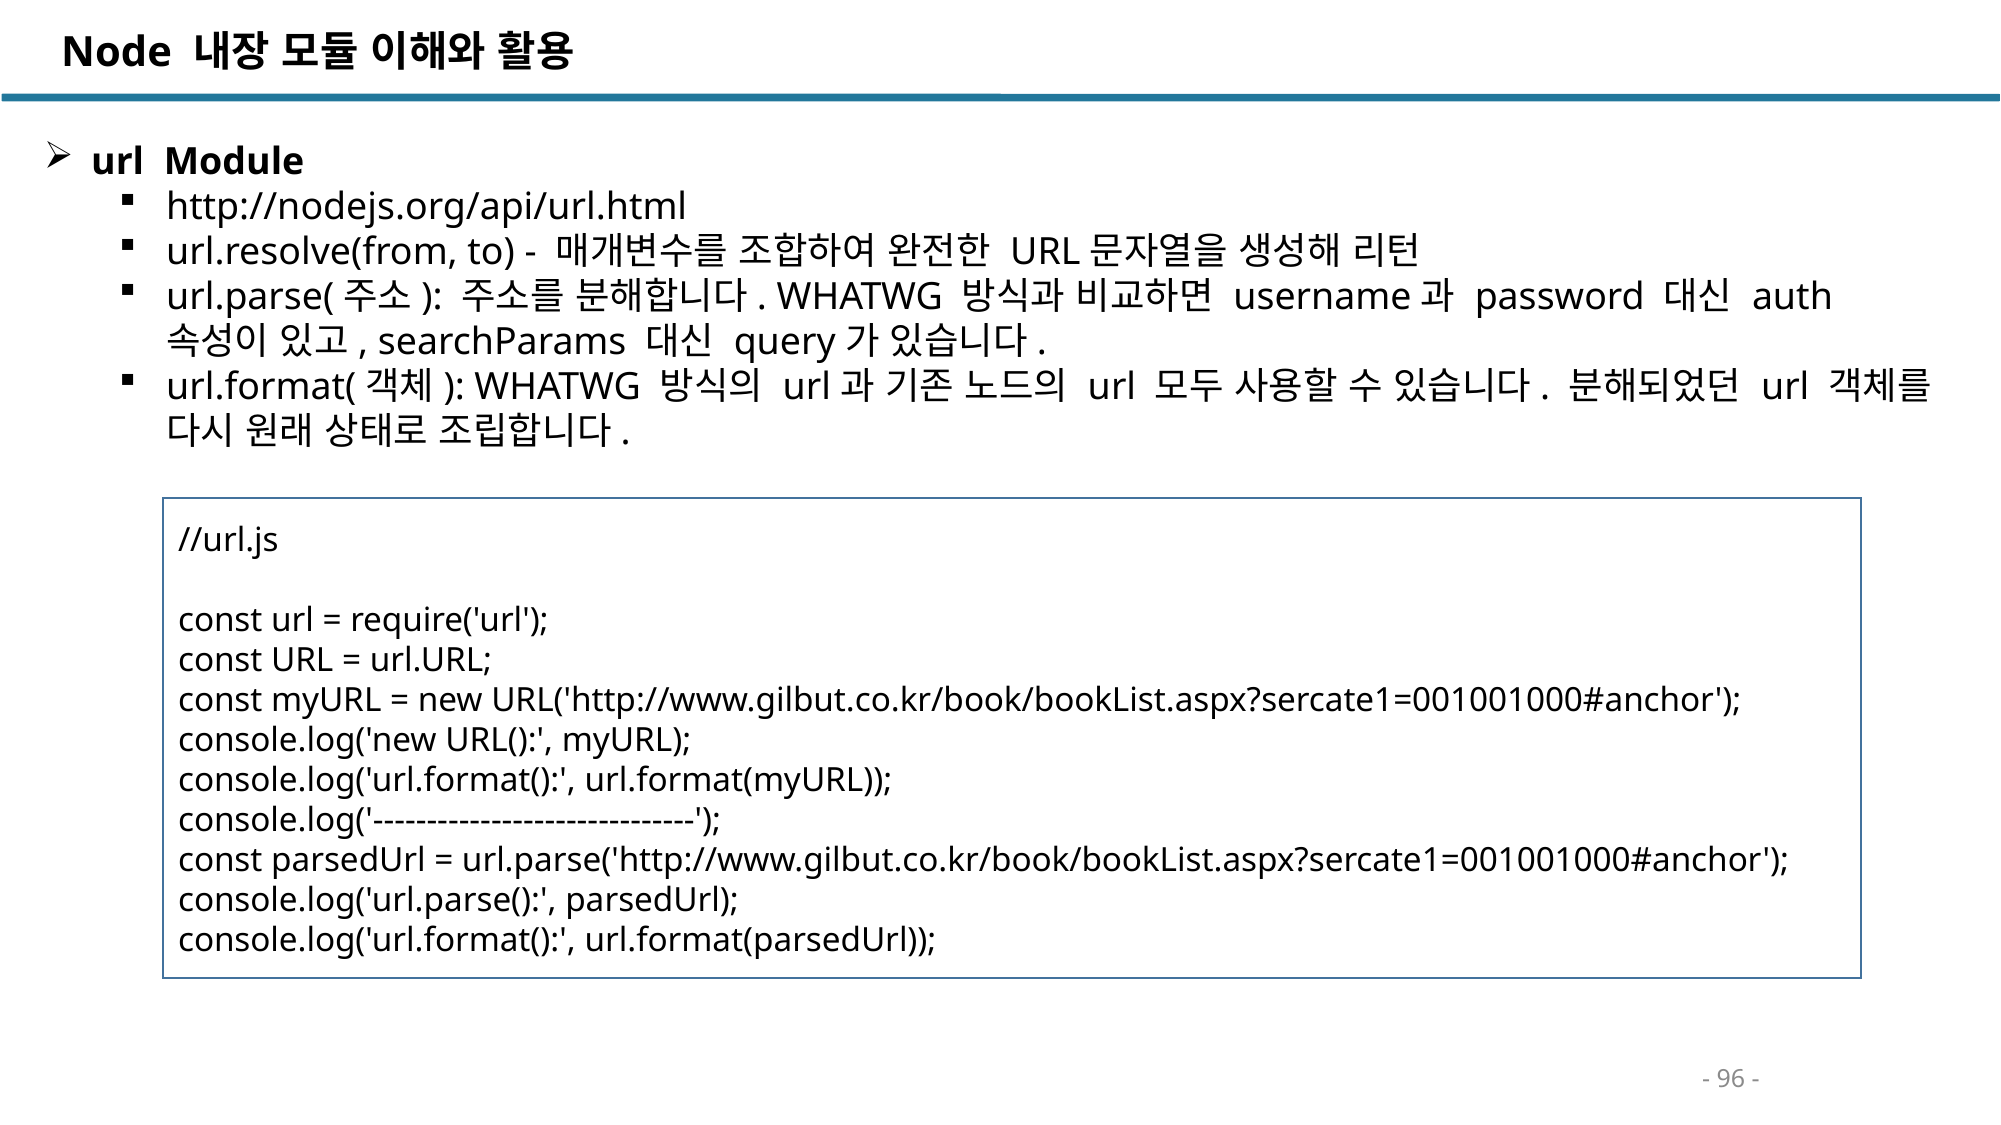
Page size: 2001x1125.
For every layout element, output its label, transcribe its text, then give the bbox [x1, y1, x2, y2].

text_box url Module http://nodejs.org/api/url.html url.resolve(from, to) - 매개변수를 조합하여 완전한 URL문자열을 생성해 리턴 url.parse(주소): 주소를 분해합니다. WHATWG 방식과 비교하면 username과 password 대신 auth 속성이 있고, searchParams 대신 query가 있습니다. url.format(객체): WHATWG 방식의 url과 기존 노드의 url 모두 사용할 수 있습니다. 분해되었던 url 객체를 다시 원래 상태로 조립합니다. [29, 129, 1968, 460]
text_box Node 내장 모듈 이해와 활용 [46, 23, 1232, 95]
slide_number - 96 - [1500, 1061, 1968, 1097]
text_box //url.js const url = require('url'); const URL = url.URL; const myURL = new URL('http://www.gilbut.co.kr/book/bookList.aspx?sercate1=001001000#anchor'); console.log('new URL():', myURL); console.log('url.format():', url.format(myURL)); console.log('------------------------------'); const parsedUrl = url.parse('http://www.gilbut.co.kr/book/bookList.aspx?sercate1=001001000#anchor'); console.log('url.parse():', parsedUrl); console.log('url.format():', url.format(parsedUrl)); [162, 497, 1862, 979]
